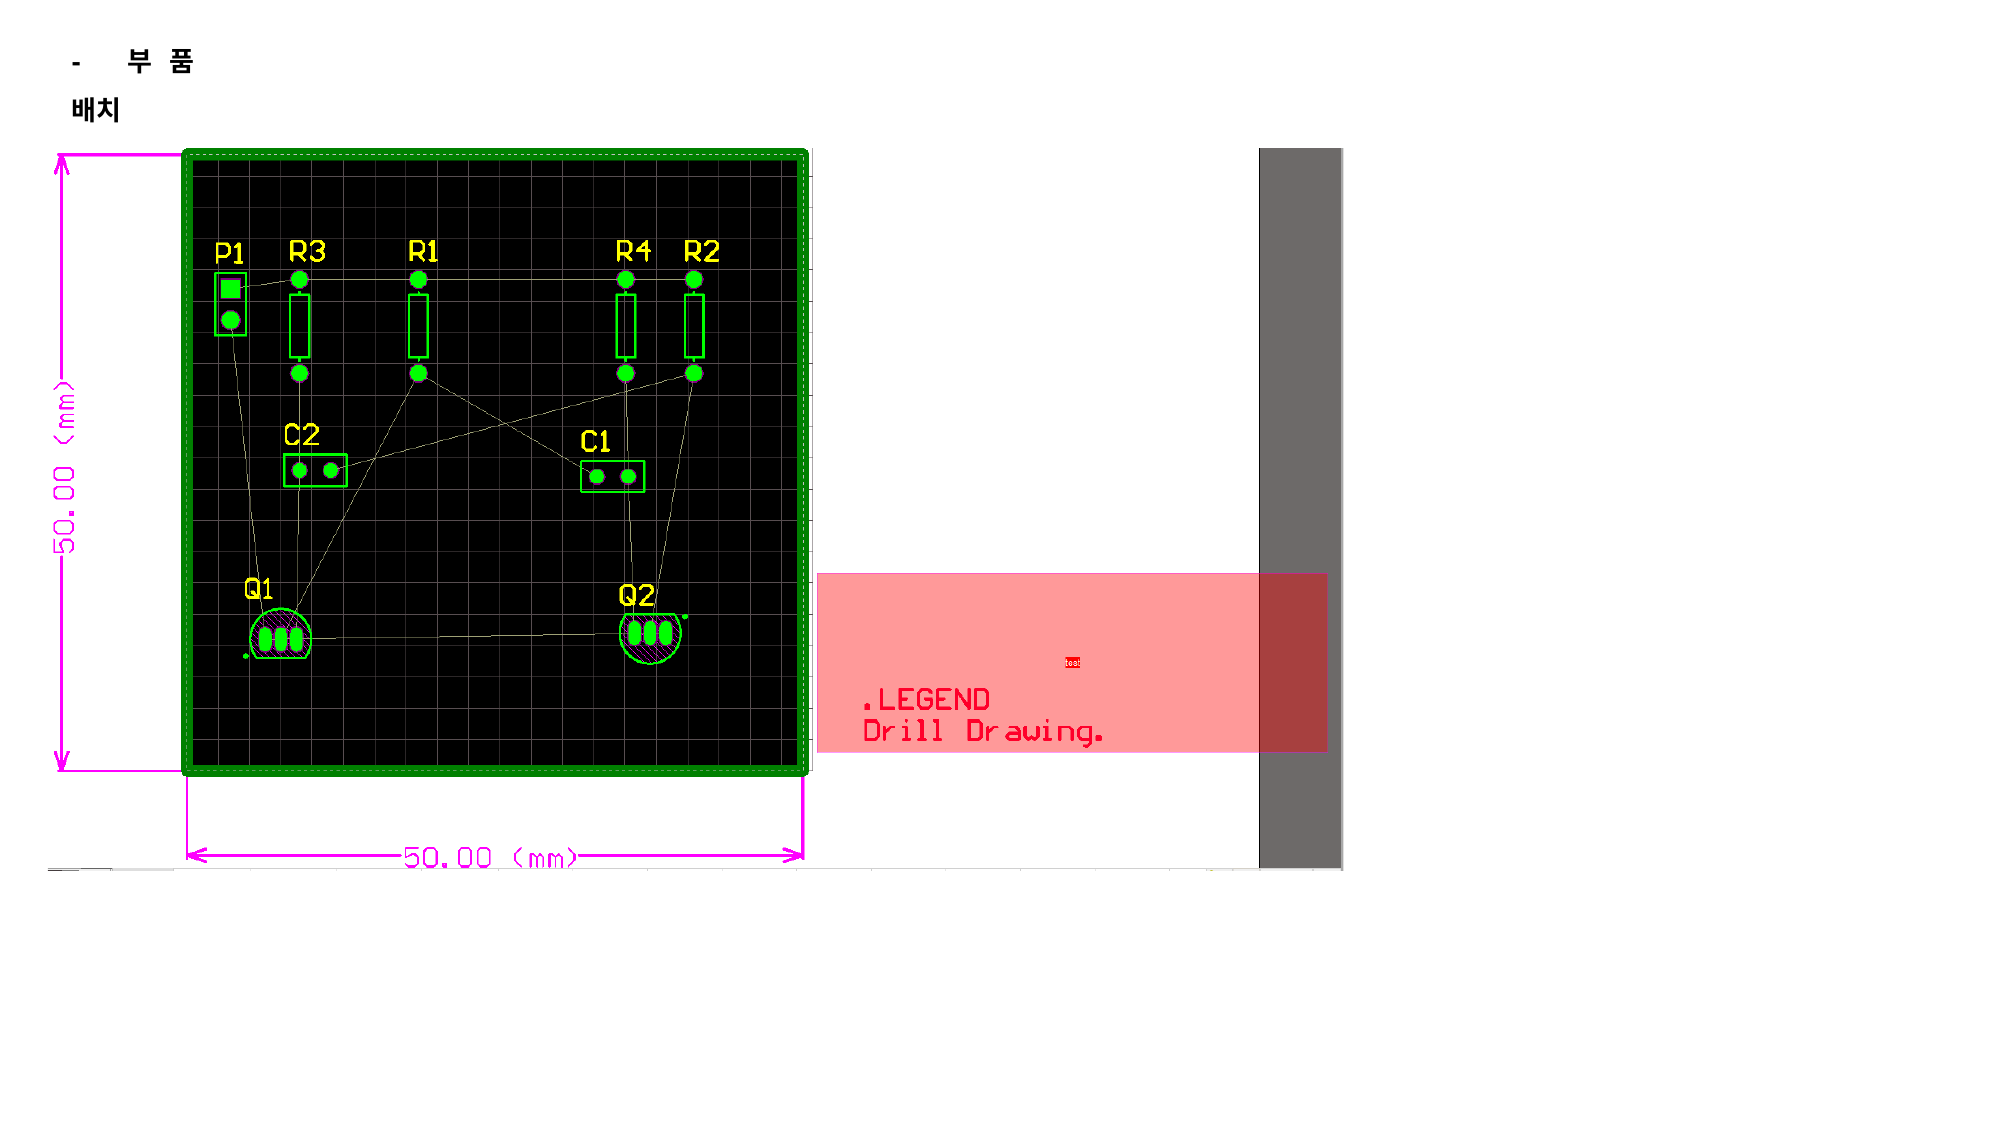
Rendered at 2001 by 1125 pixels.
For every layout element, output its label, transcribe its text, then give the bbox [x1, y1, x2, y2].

picture [47, 148, 1344, 871]
text_box - 부품 배치 [57, 21, 209, 85]
